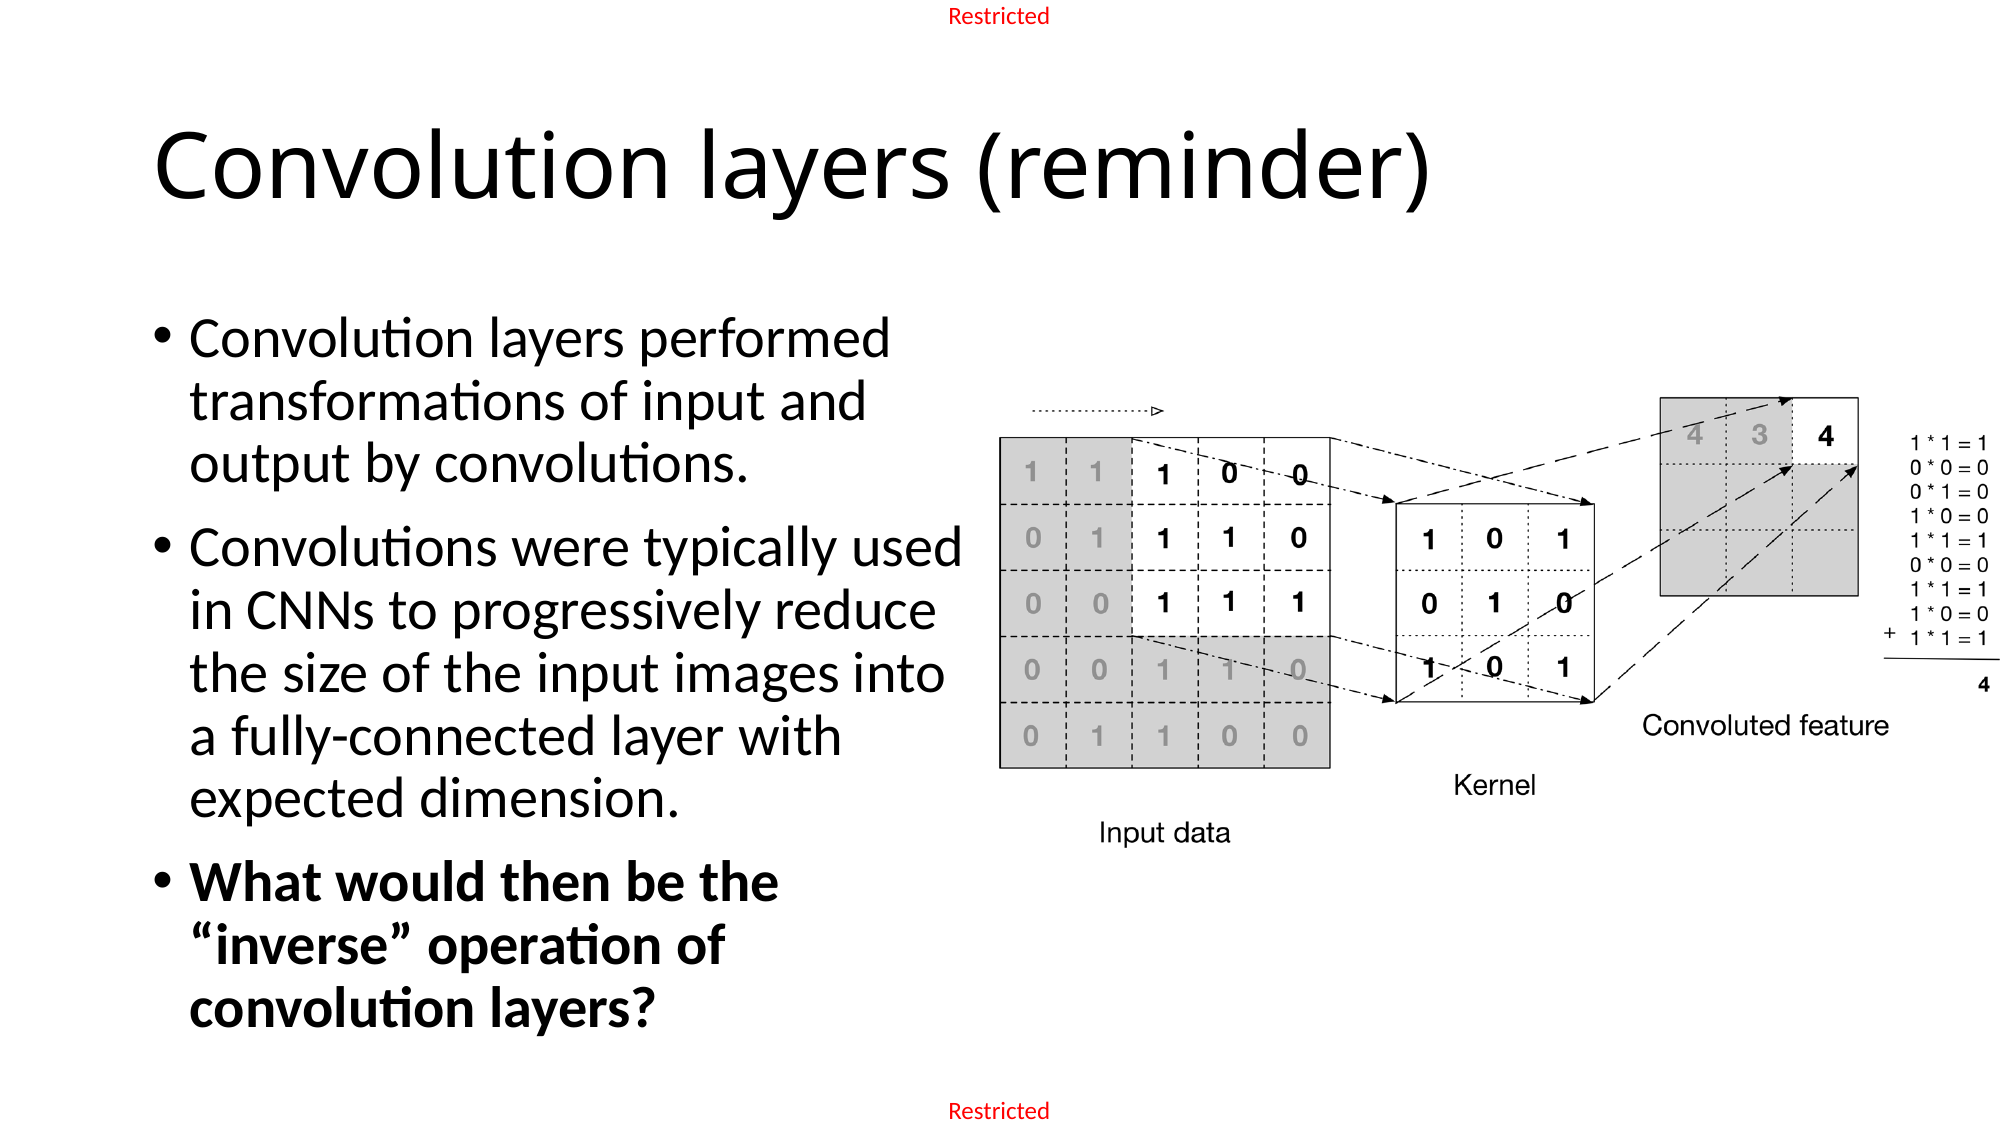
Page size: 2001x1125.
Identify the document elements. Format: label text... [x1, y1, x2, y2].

list Convolution layers performed transformations of input and output by convolutions. Convolutions were typically used in CNNs to progressively reduce the size of the input images into a fully-connected layer with expected dimension. What would then be the “inverse” operation of convolution layers? [137, 299, 988, 1125]
title Convolution layers (reminder) [137, 59, 1863, 278]
picture [999, 396, 2000, 848]
